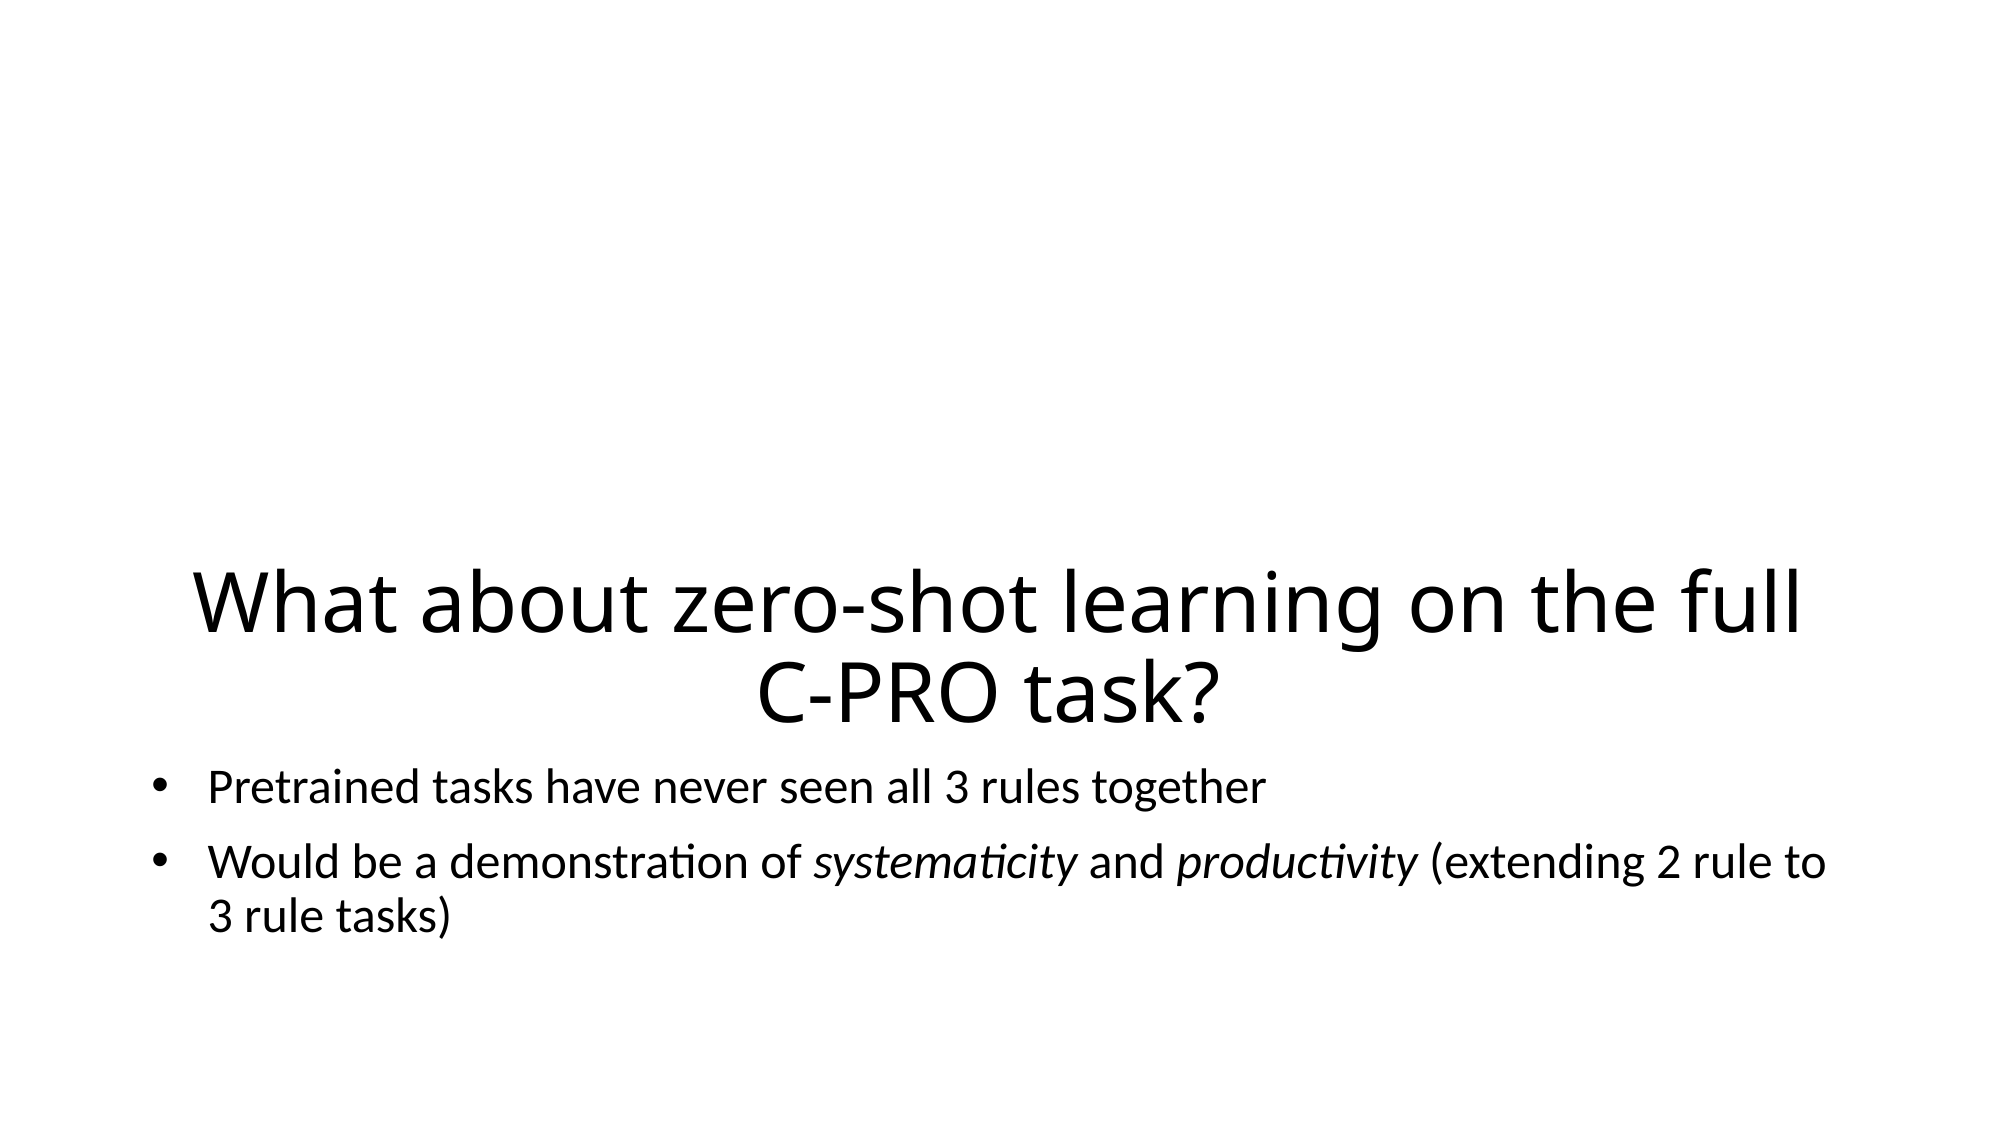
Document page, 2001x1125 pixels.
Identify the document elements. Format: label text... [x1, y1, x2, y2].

list Pretrained tasks have never seen all 3 rules together Would be a demonstration of systematicity and productivity (extending 2 rule to 3 rule tasks) [136, 752, 1862, 999]
title What about zero-shot learning on the full C-PRO task? [136, 280, 1862, 749]
